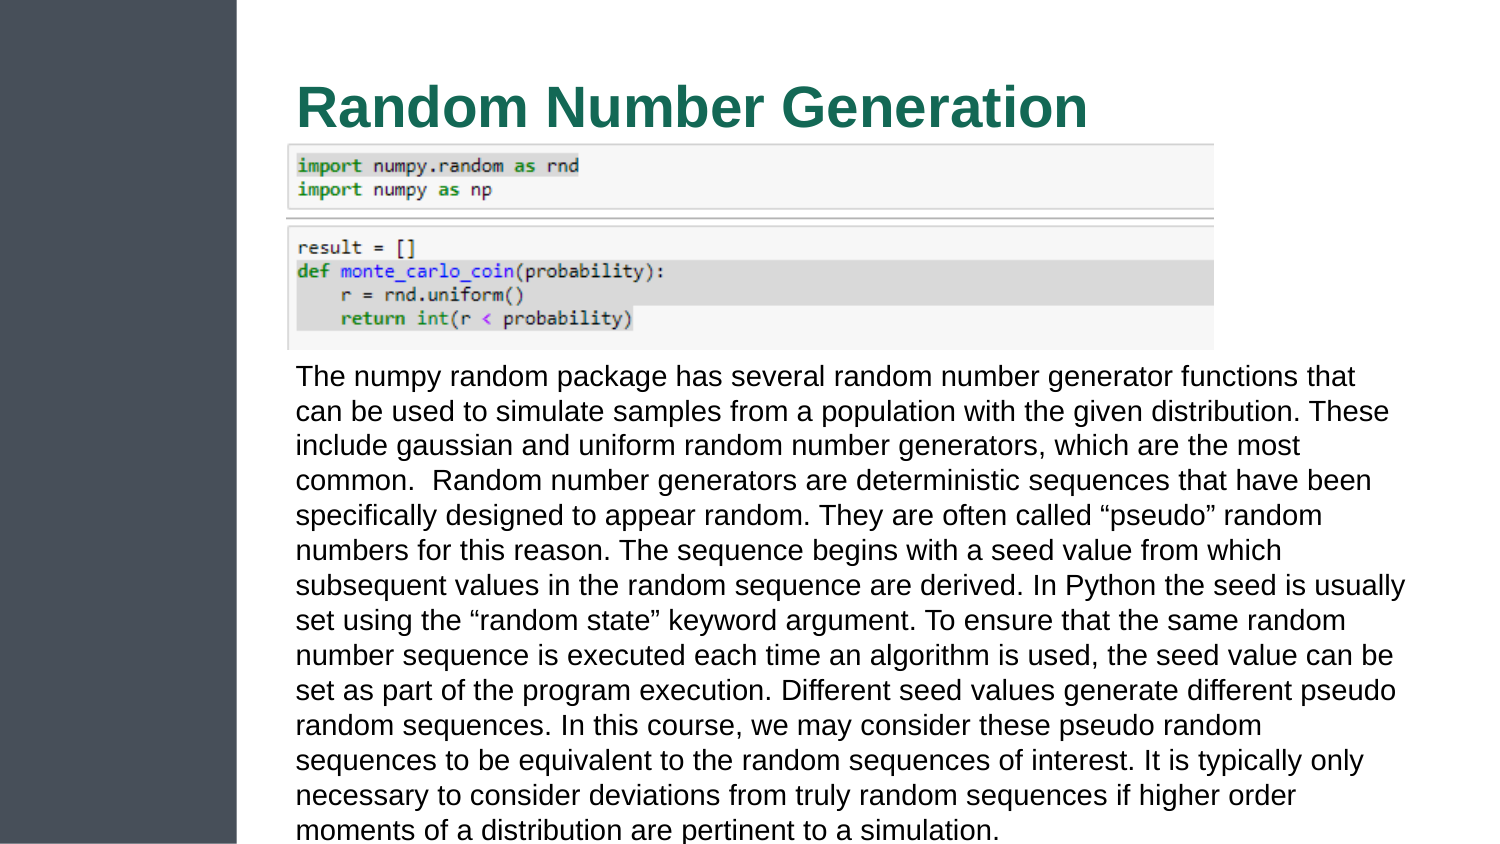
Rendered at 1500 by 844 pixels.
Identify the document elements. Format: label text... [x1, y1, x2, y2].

text_box The numpy random package has several random number generator functions that can be used to simulate samples from a population with the given distribution. These include gaussian and uniform random number generators, which are the most common. Random number generators are deterministic sequences that have been specifically designed to appear random. They are often called “pseudo” random numbers for this reason. The sequence begins with a seed value from which subsequent values in the random sequence are derived. In Python the seed is usually set using the “random state” keyword argument. To ensure that the same random number sequence is executed each time an algorithm is used, the seed value can be set as part of the program execution. Different seed values generate different pseudo random sequences. In this course, we may consider these pseudo random sequences to be equivalent to the random sequences of interest. It is typically only necessary to consider deviations from truly random sequences if higher order moments of a distribution are pertinent to a simulation. [280, 349, 1425, 844]
picture [0, 0, 1500, 844]
title Random Number Generation [281, 33, 1425, 175]
